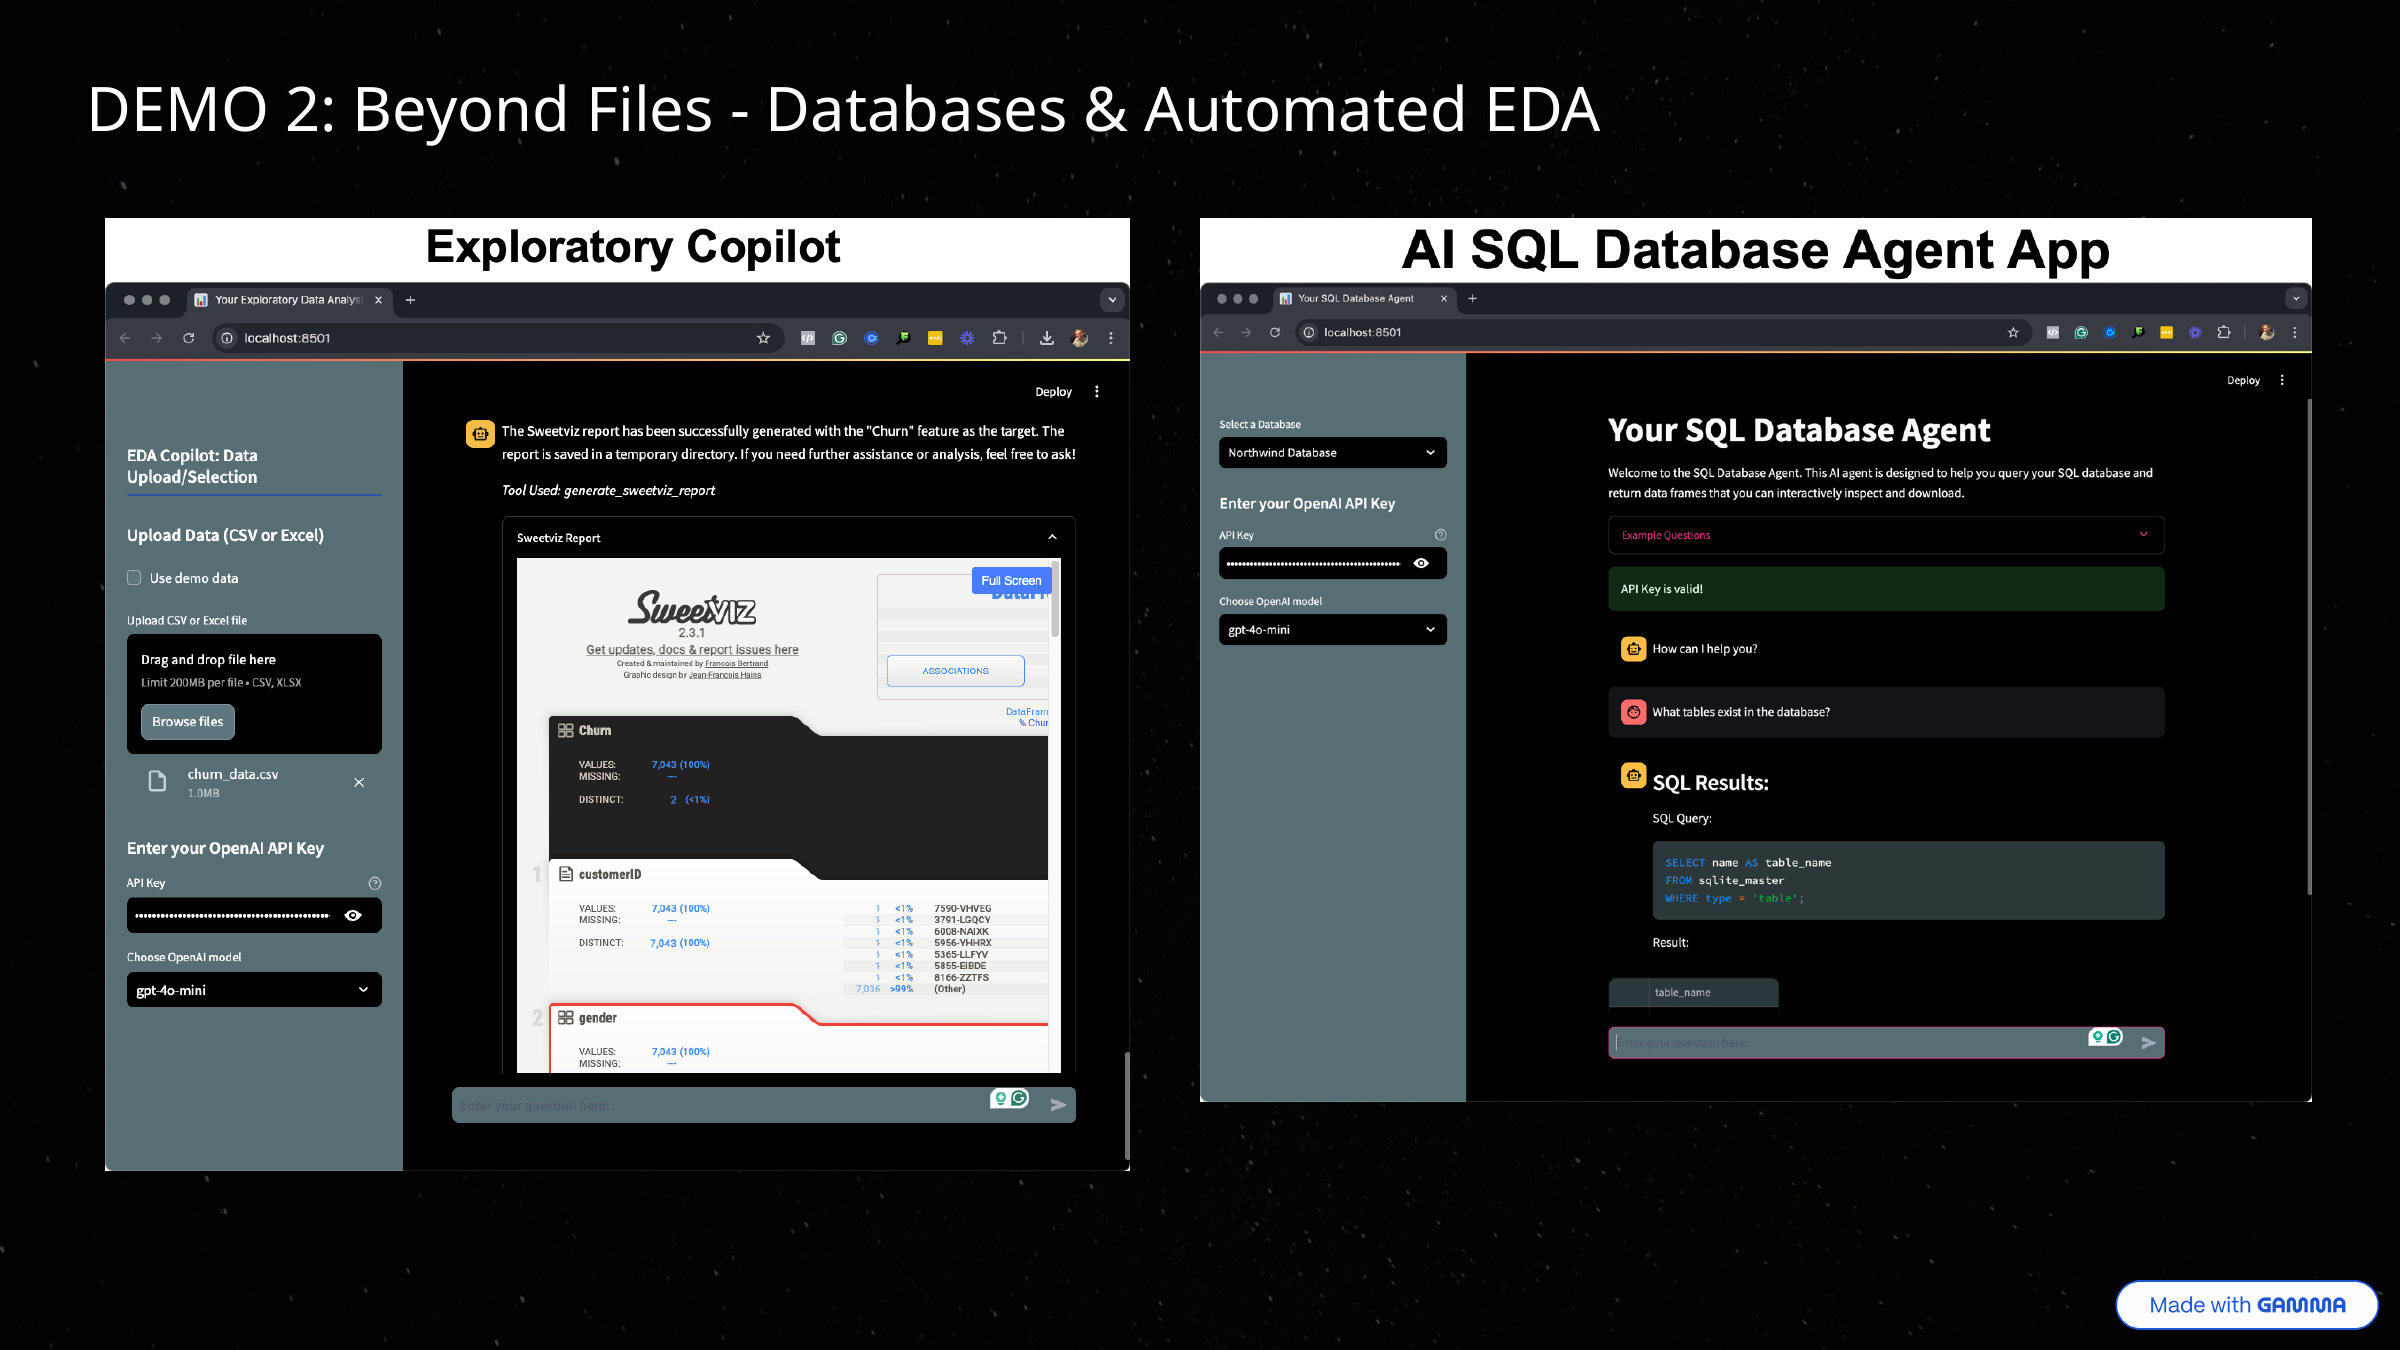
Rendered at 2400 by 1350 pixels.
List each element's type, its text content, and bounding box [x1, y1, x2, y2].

picture [0, 0, 2400, 1350]
text_box DEMO 2: Beyond Files - Databases & Automated EDA [86, 67, 1599, 145]
